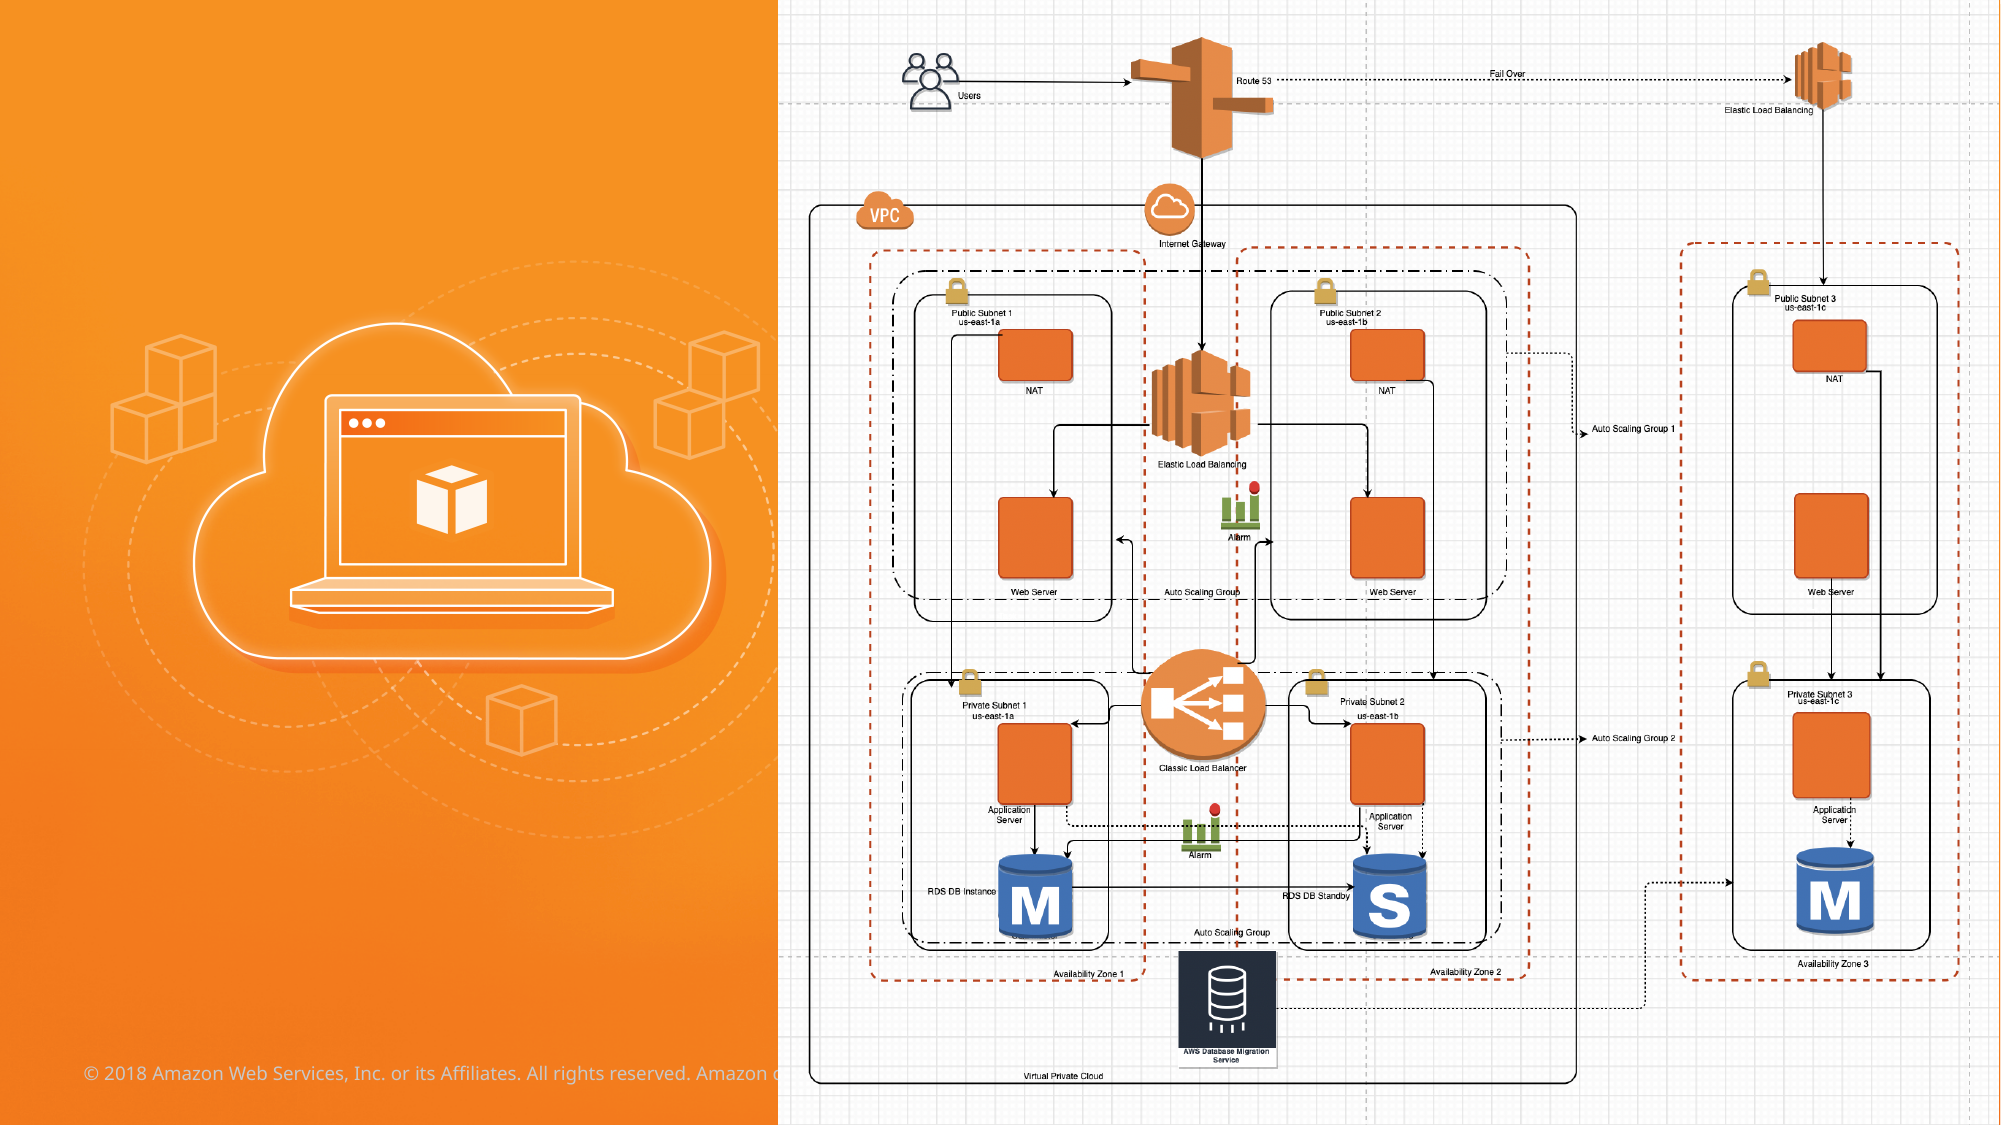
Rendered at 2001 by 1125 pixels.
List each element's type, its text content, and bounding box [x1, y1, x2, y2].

picture [0, 0, 1999, 1125]
footer © 2018 Amazon Web Services, Inc. or its Affiliates. All rights reserved. Amazon confidential. [68, 1042, 778, 1103]
